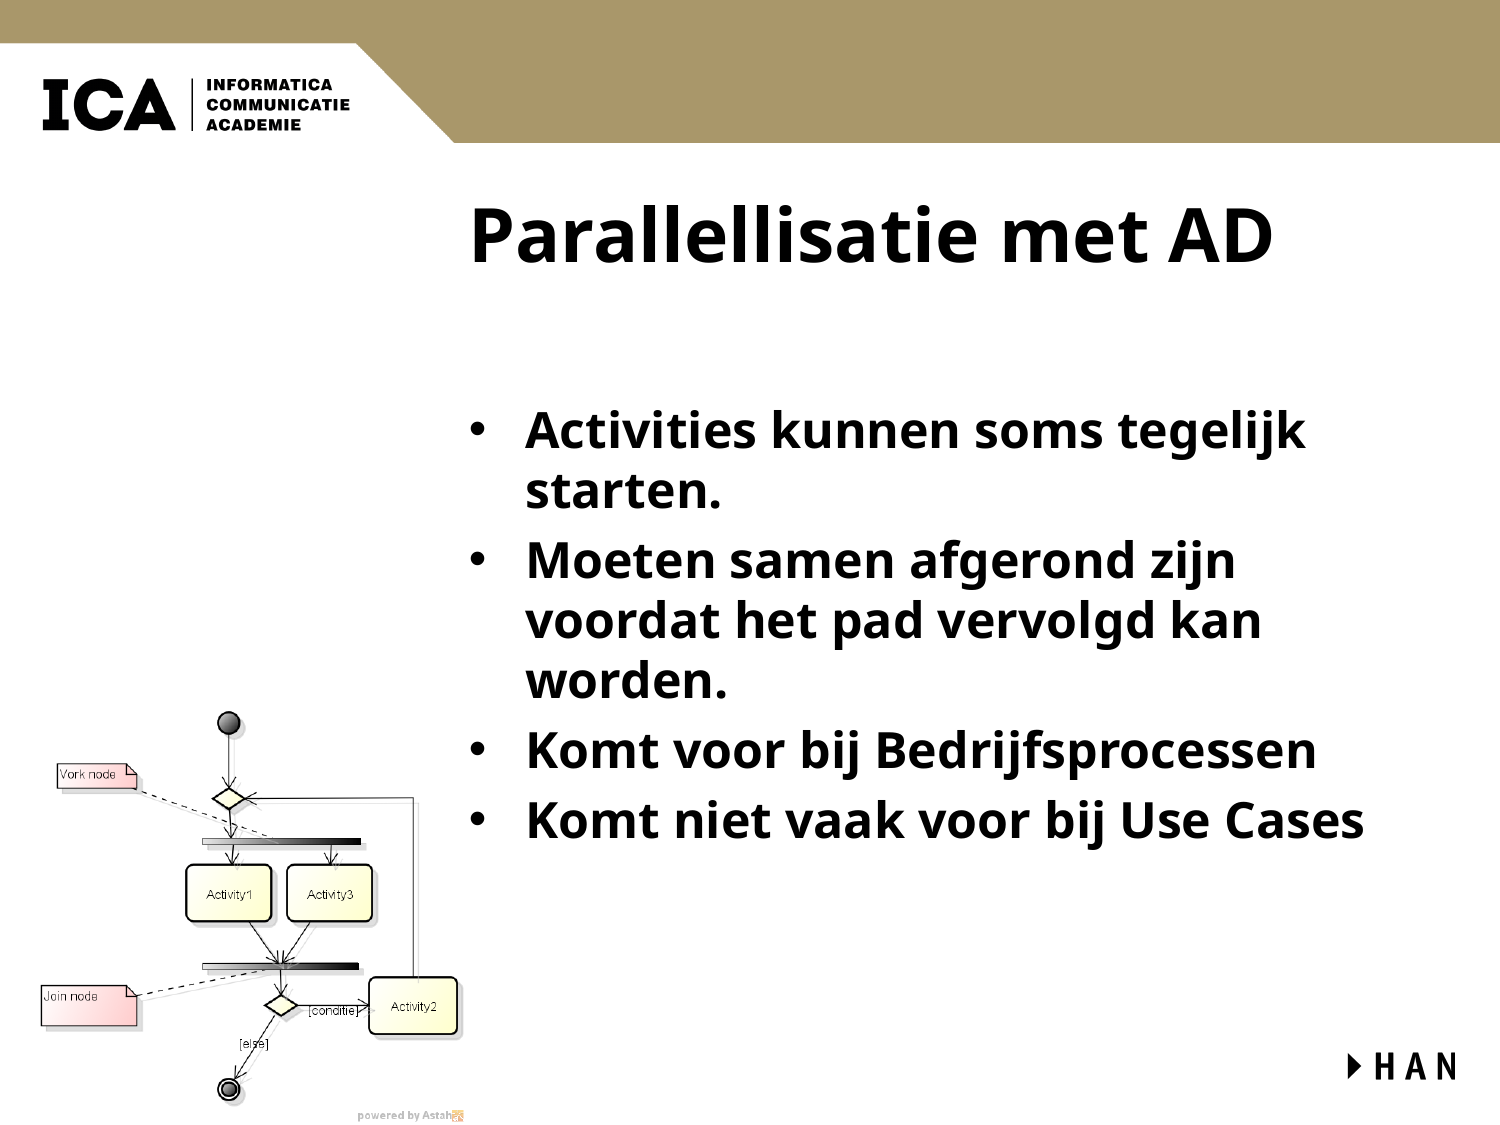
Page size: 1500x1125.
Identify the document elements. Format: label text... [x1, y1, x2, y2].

list Activities kunnen soms tegelijk starten. Moeten samen afgerond zijn voordat het pad vervolgd kan worden. Komt voor bij Bedrijfsprocessen Komt niet vaak voor bij Use Cases [453, 391, 1455, 1040]
title Parallellisatie met AD [453, 179, 1455, 287]
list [30, 701, 467, 1125]
